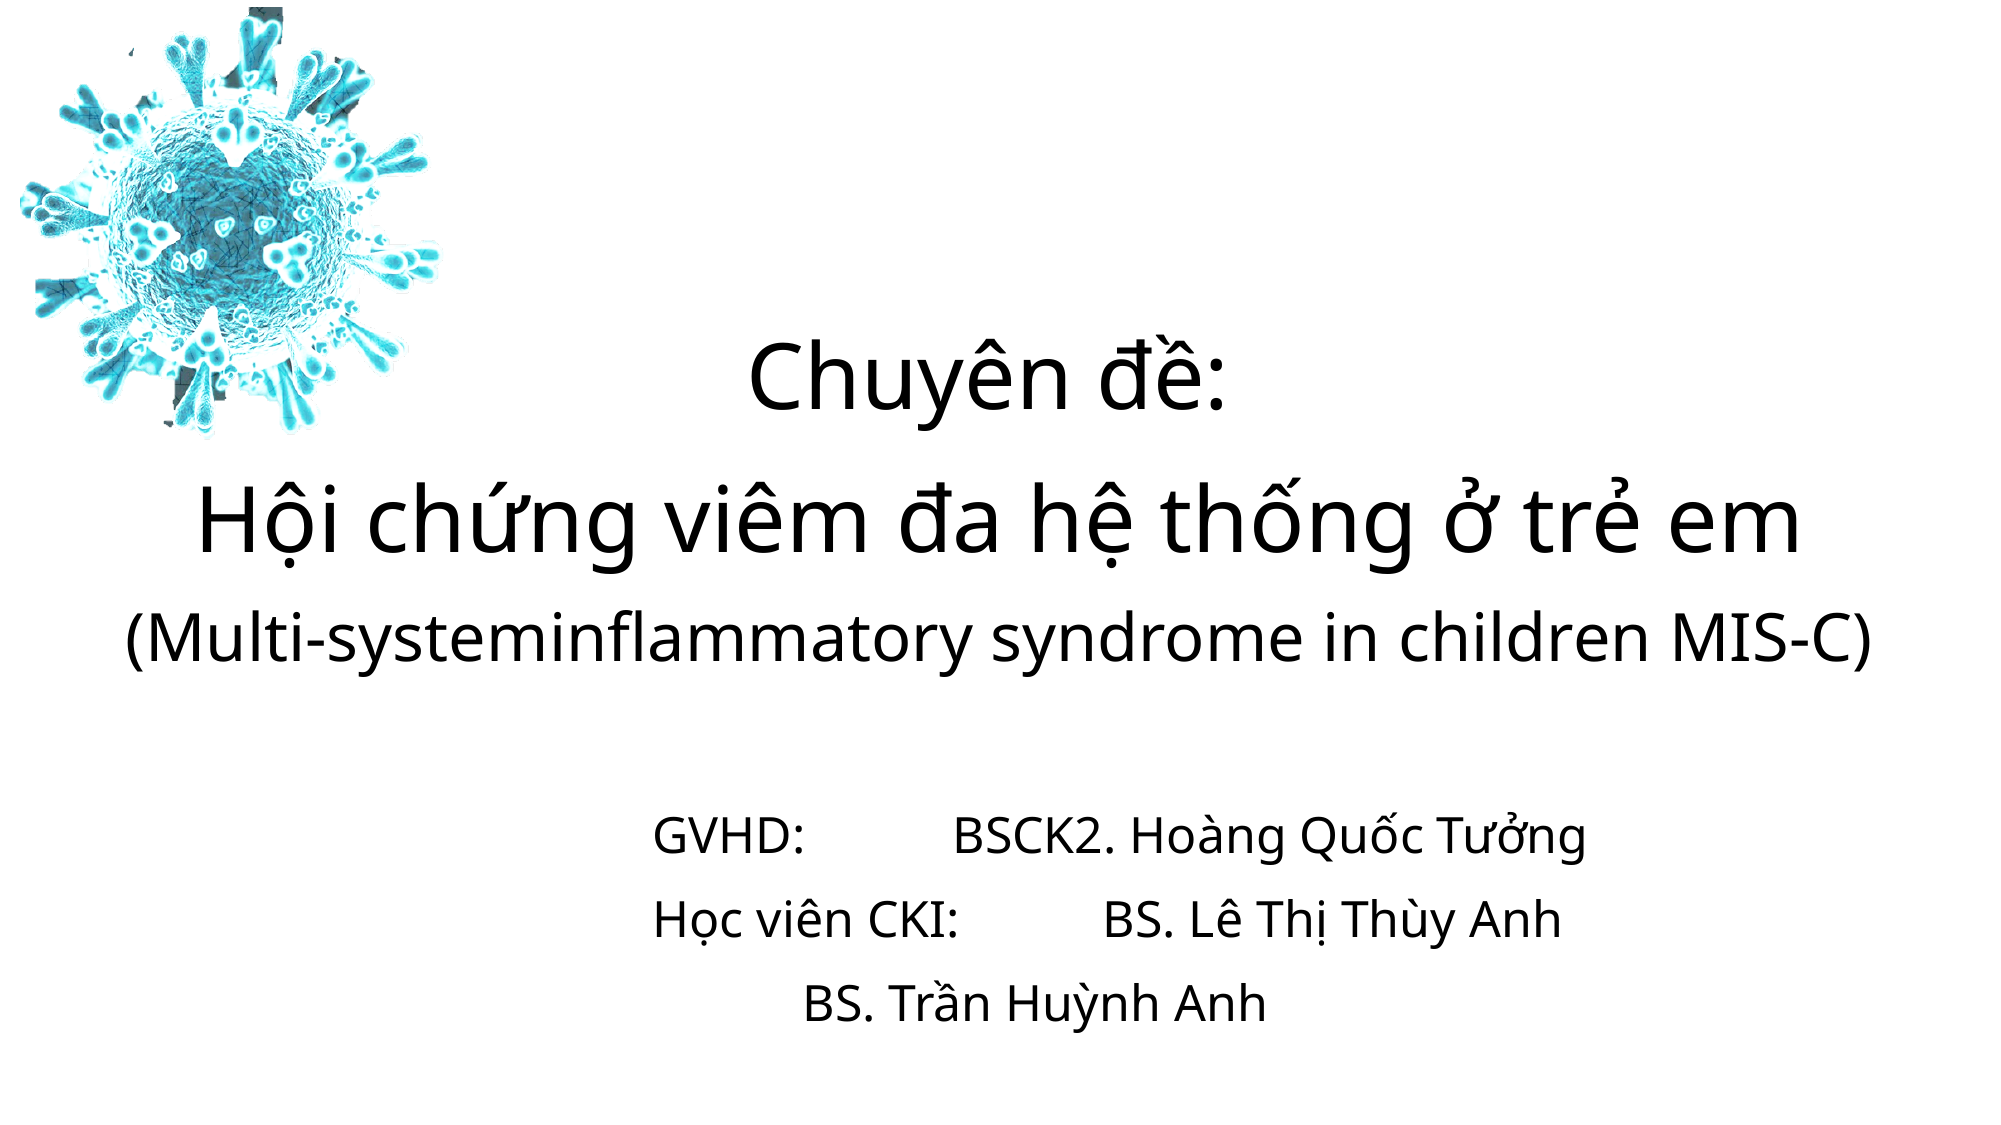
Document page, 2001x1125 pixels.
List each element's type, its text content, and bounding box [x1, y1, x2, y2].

picture [2, 7, 515, 449]
title Chuyên đề: Hội chứng viêm đa hệ thống ở trẻ em (Multi-systeminflammatory syndrome in children MIS-C) [83, 260, 1917, 683]
subtitle GVHD: BSCK2. Hoàng Quốc Tưởng Học viên CKI: BS. Lê Thị Thùy Anh BS. Trần Huỳnh Anh [637, 772, 1925, 1044]
